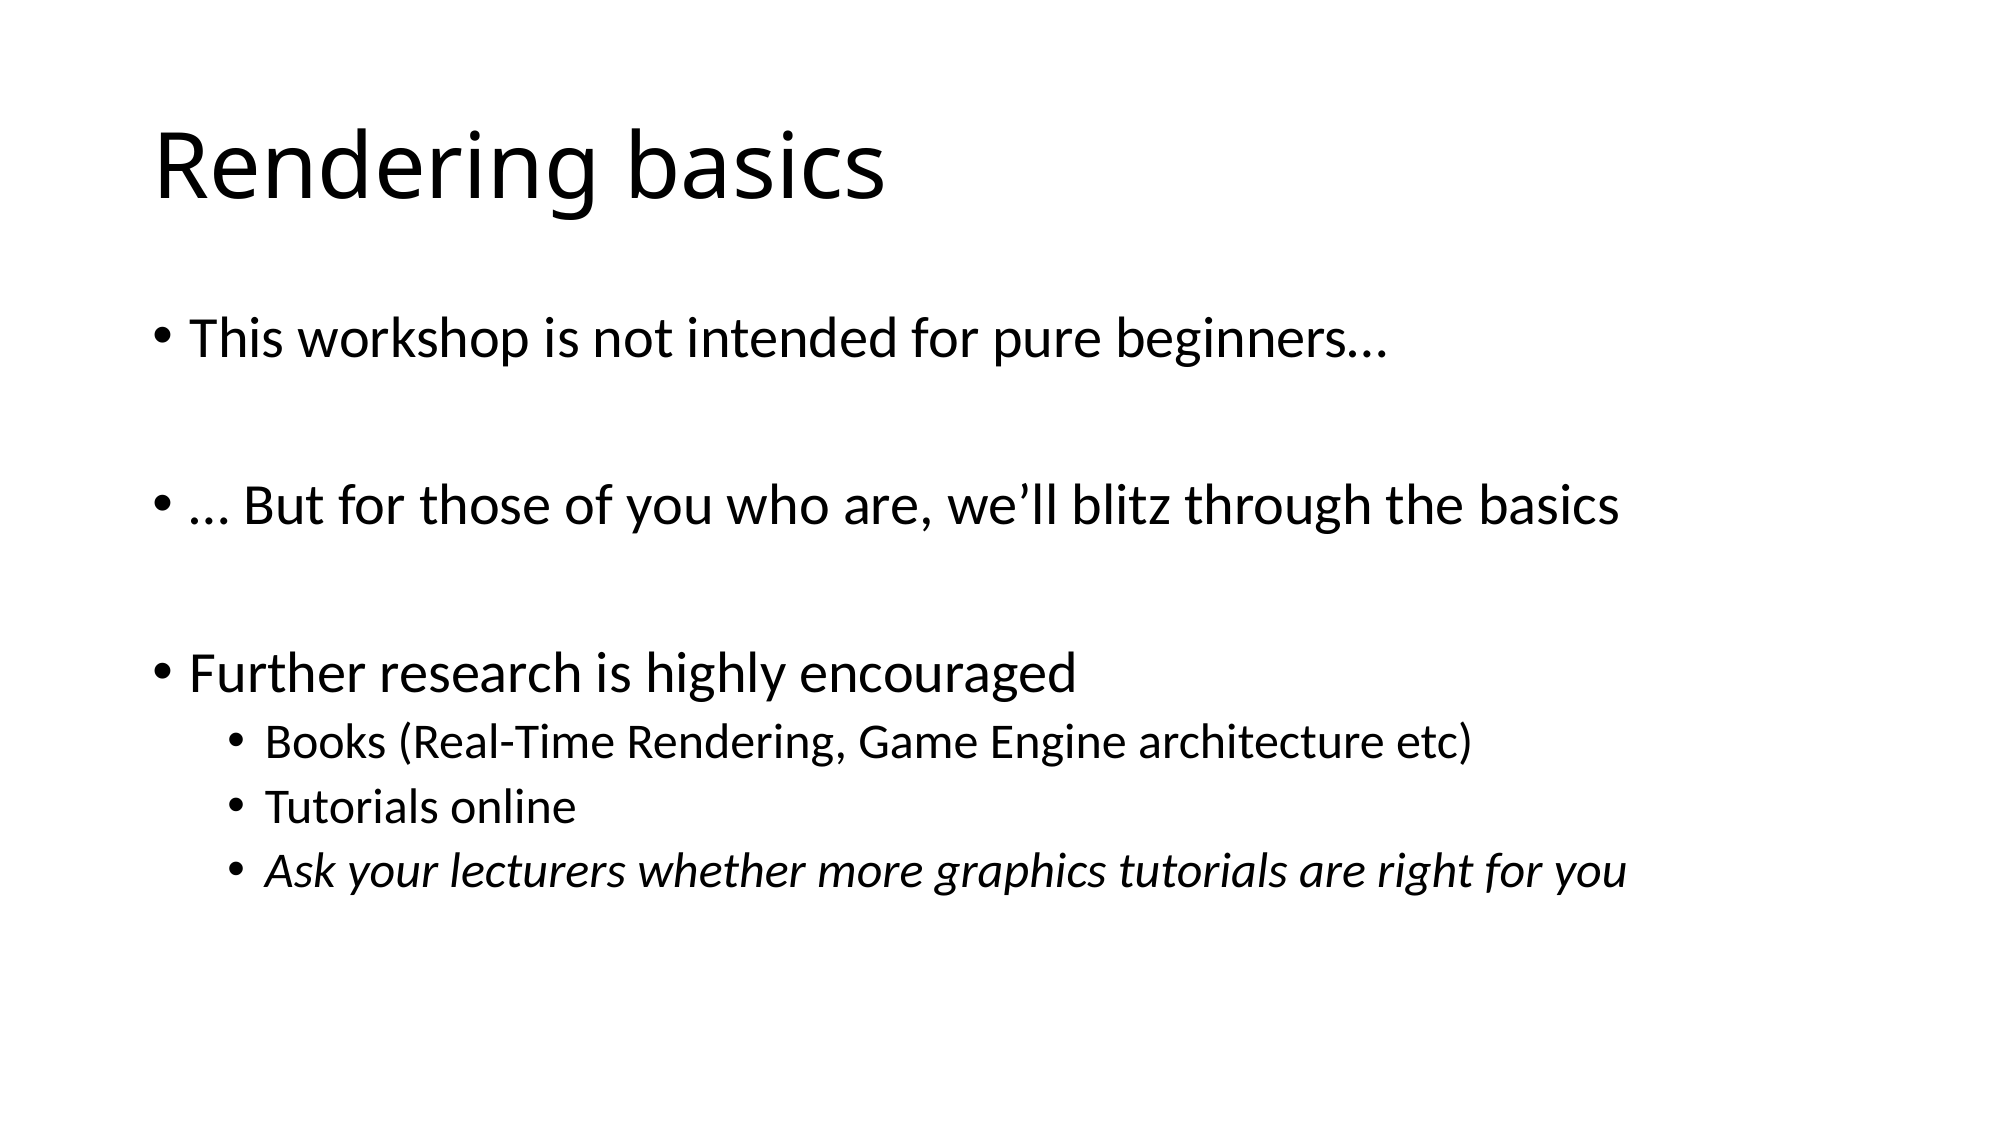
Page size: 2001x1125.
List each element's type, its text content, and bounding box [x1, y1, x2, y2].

list This workshop is not intended for pure beginners… … But for those of you who are, we’ll blitz through the basics Further research is highly encouraged Books (Real-Time Rendering, Game Engine architecture etc) Tutorials online Ask your lecturers whether more graphics tutorials are right for you [137, 299, 1863, 1014]
title Rendering basics [137, 59, 1863, 278]
